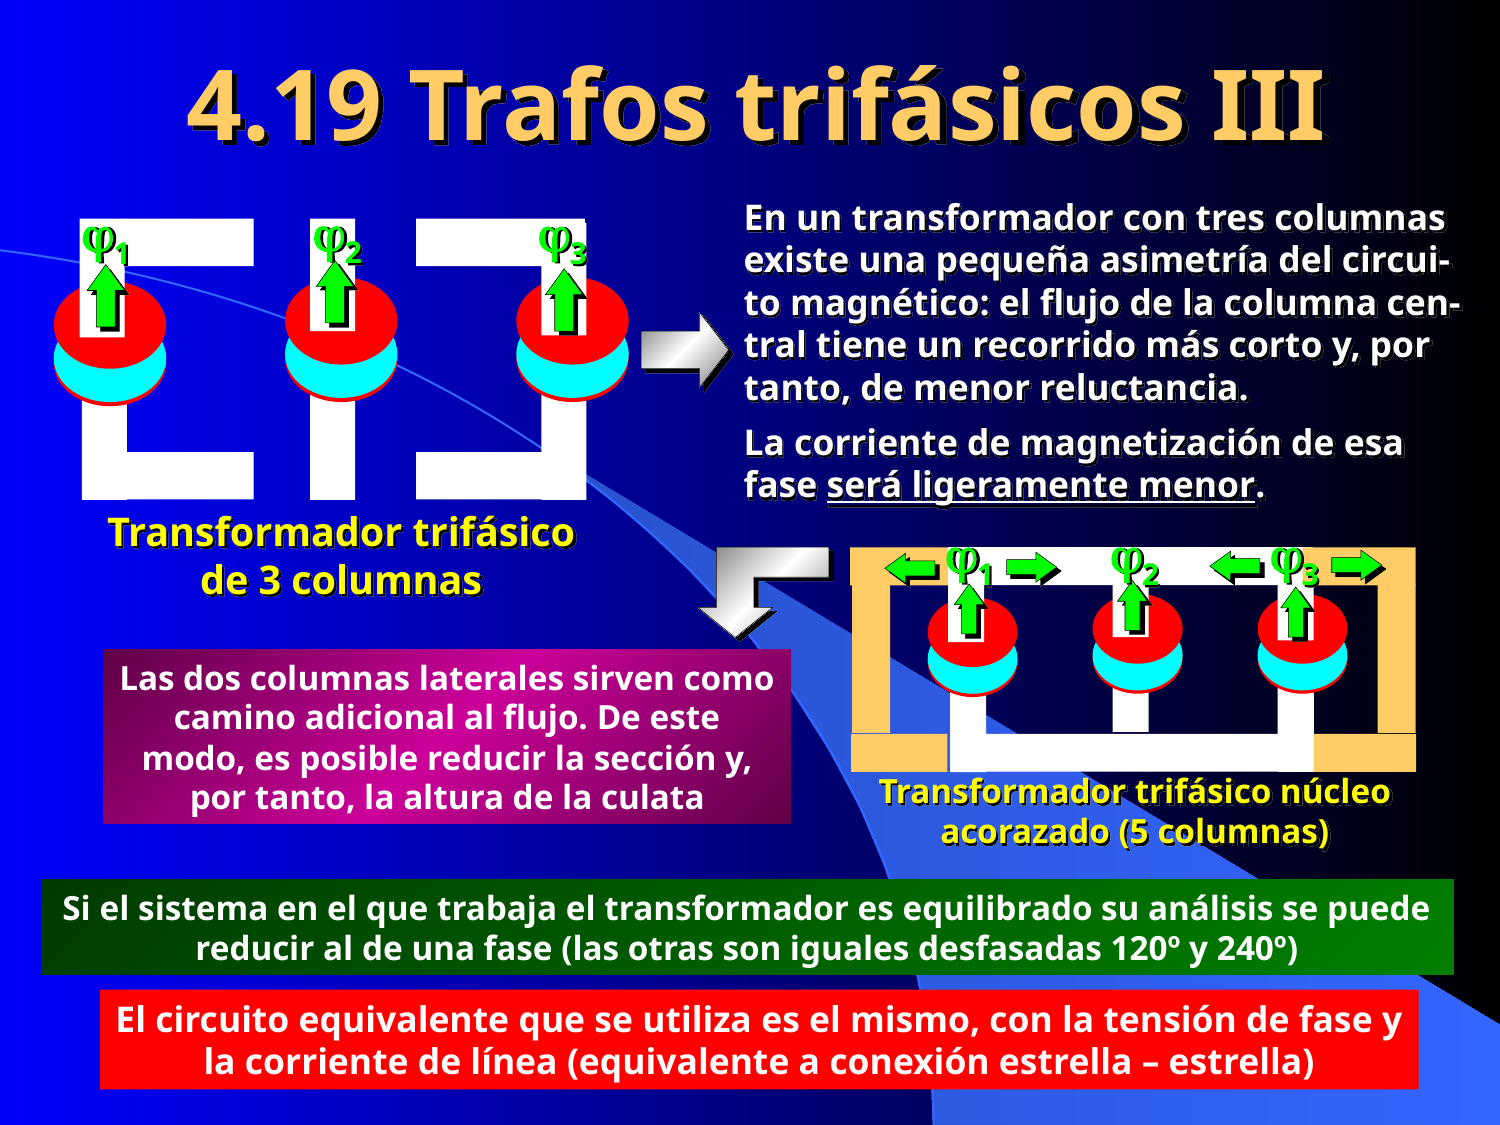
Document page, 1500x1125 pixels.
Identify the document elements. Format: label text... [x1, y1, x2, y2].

text_box [697, 547, 829, 638]
text_box Si el sistema en el que trabaja el transformador es equilibrado su análisis se puede reducir al de una fase (las otras son iguales desfasadas 120º y 240º) [41, 879, 1454, 975]
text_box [53, 190, 629, 611]
text_box [641, 312, 729, 388]
text_box Las dos columnas laterales sirven como camino adicional al flujo. De este modo, es posible reducir la sección y, por tanto, la altura de la culata [103, 649, 792, 824]
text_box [849, 512, 1417, 858]
text_box El circuito equivalente que se utiliza es el mismo, con la tensión de fase y la corriente de línea (equivalente a conexión estrella – estrella) [99, 989, 1419, 1090]
text_box 4.19 Trafos trifásicos III [19, 7, 1495, 195]
text_box En un transformador con tres columnas existe una pequeña asimetría del circui-to magnético: el flujo de la columna cen-tral tiene un recorrido más corto y, por tanto, de menor reluctancia. [728, 187, 1492, 412]
text_box La corriente de magnetización de esa fase será ligeramente menor. [728, 412, 1492, 513]
